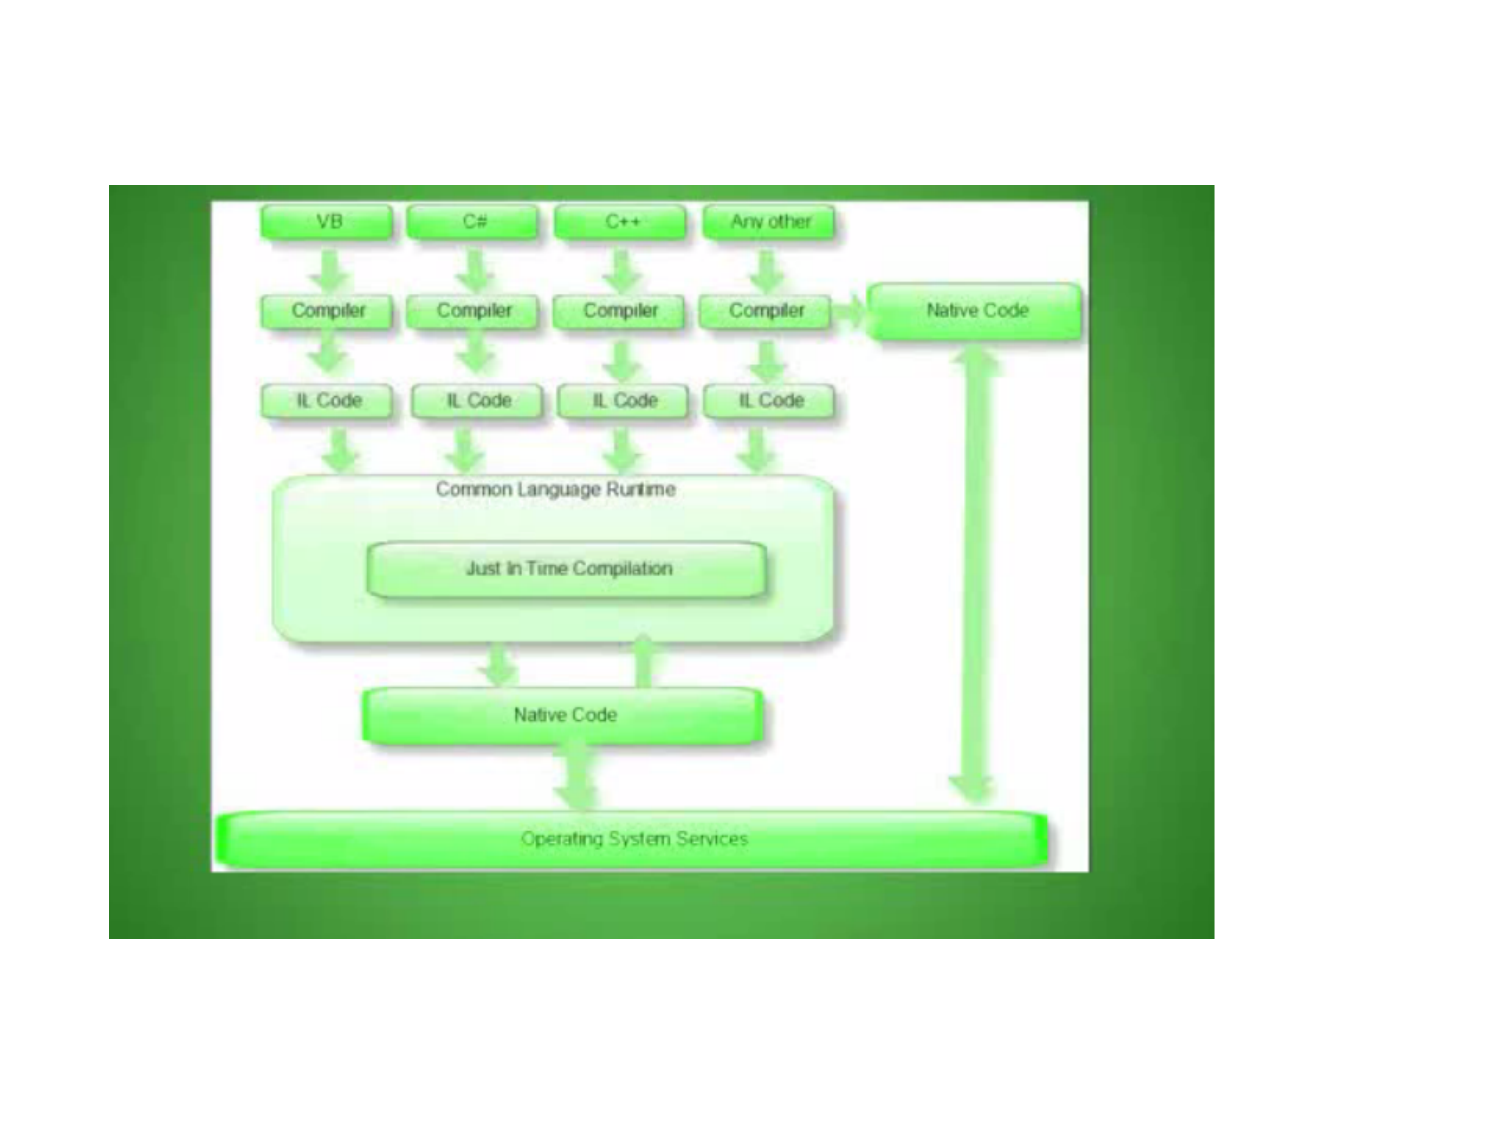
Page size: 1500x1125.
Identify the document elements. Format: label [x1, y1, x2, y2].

picture [109, 185, 1391, 940]
